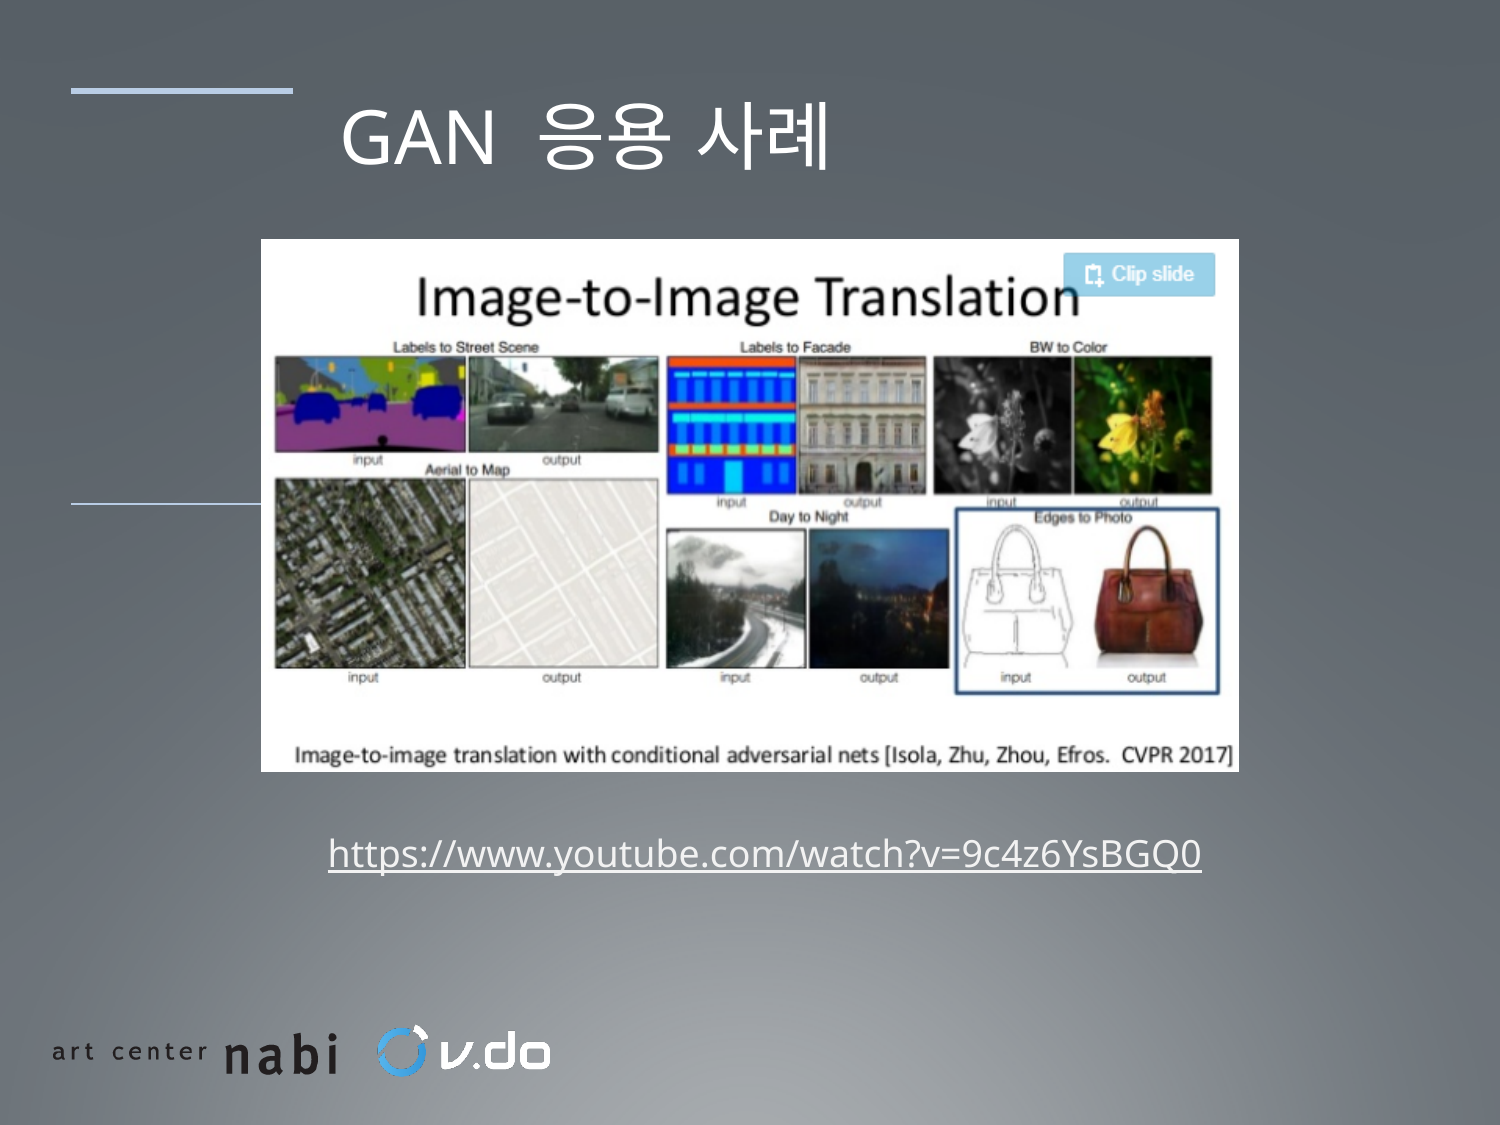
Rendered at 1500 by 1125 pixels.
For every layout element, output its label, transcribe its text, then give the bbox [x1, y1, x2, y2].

picture [0, 0, 1500, 1125]
text_box GAN 응용 사례 [324, 82, 1500, 188]
text_box https://www.youtube.com/watch?v=9c4z6YsBGQ0 [312, 822, 1326, 934]
